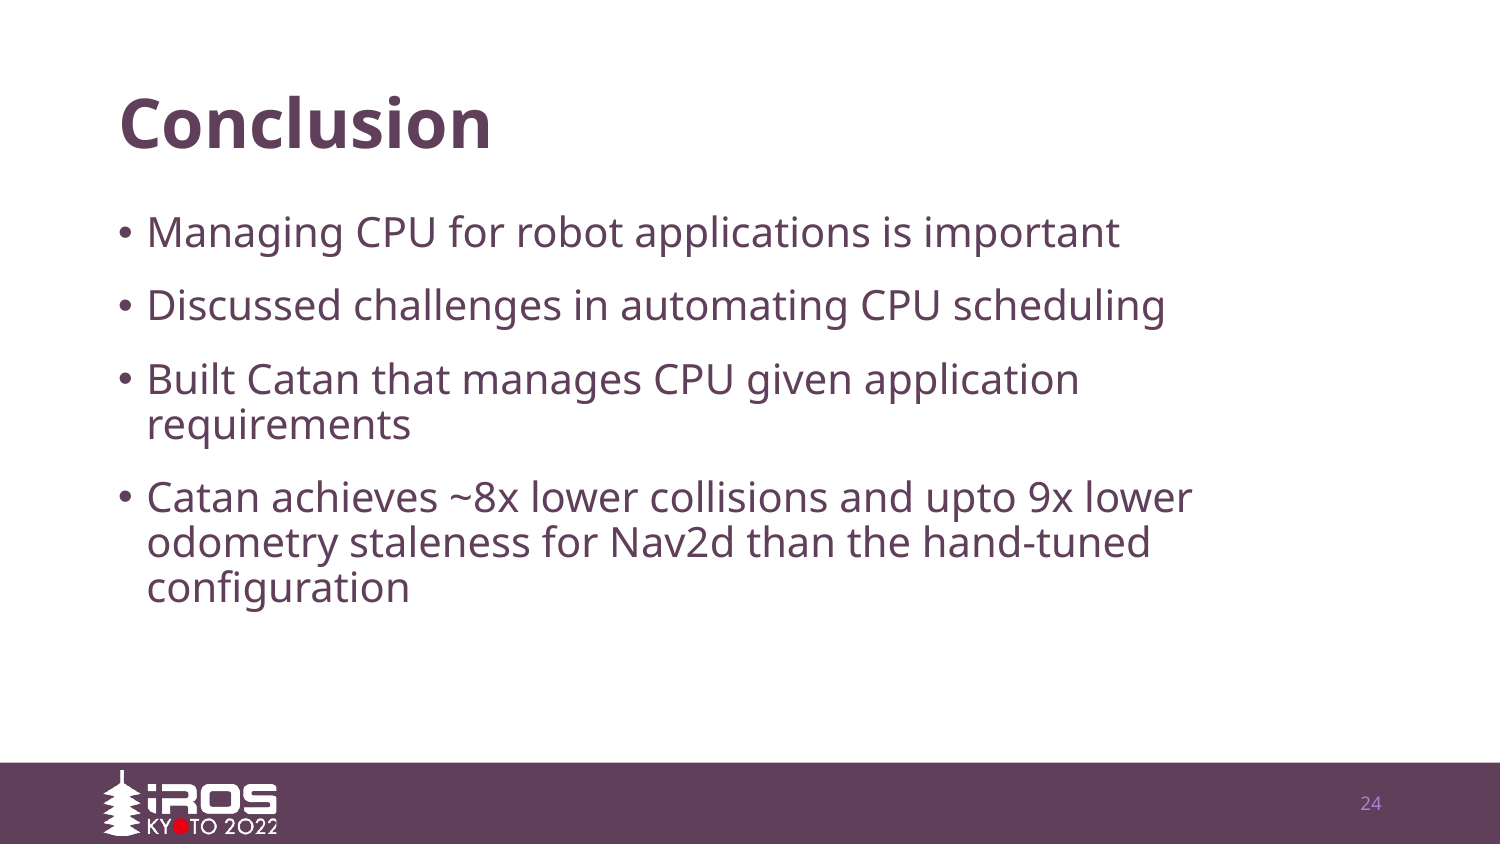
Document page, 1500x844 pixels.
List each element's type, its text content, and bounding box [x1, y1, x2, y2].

text_box Managing CPU for robot applications is important Discussed challenges in automating CPU scheduling Built Catan that manages CPU given application requirements Catan achieves ~8x lower collisions and upto 9x lower odometry staleness for Nav2d than the hand-tuned configuration [103, 192, 1298, 631]
slide_number 24 [1059, 782, 1397, 827]
text_box [79, 220, 1385, 652]
title Conclusion [103, 44, 1397, 208]
